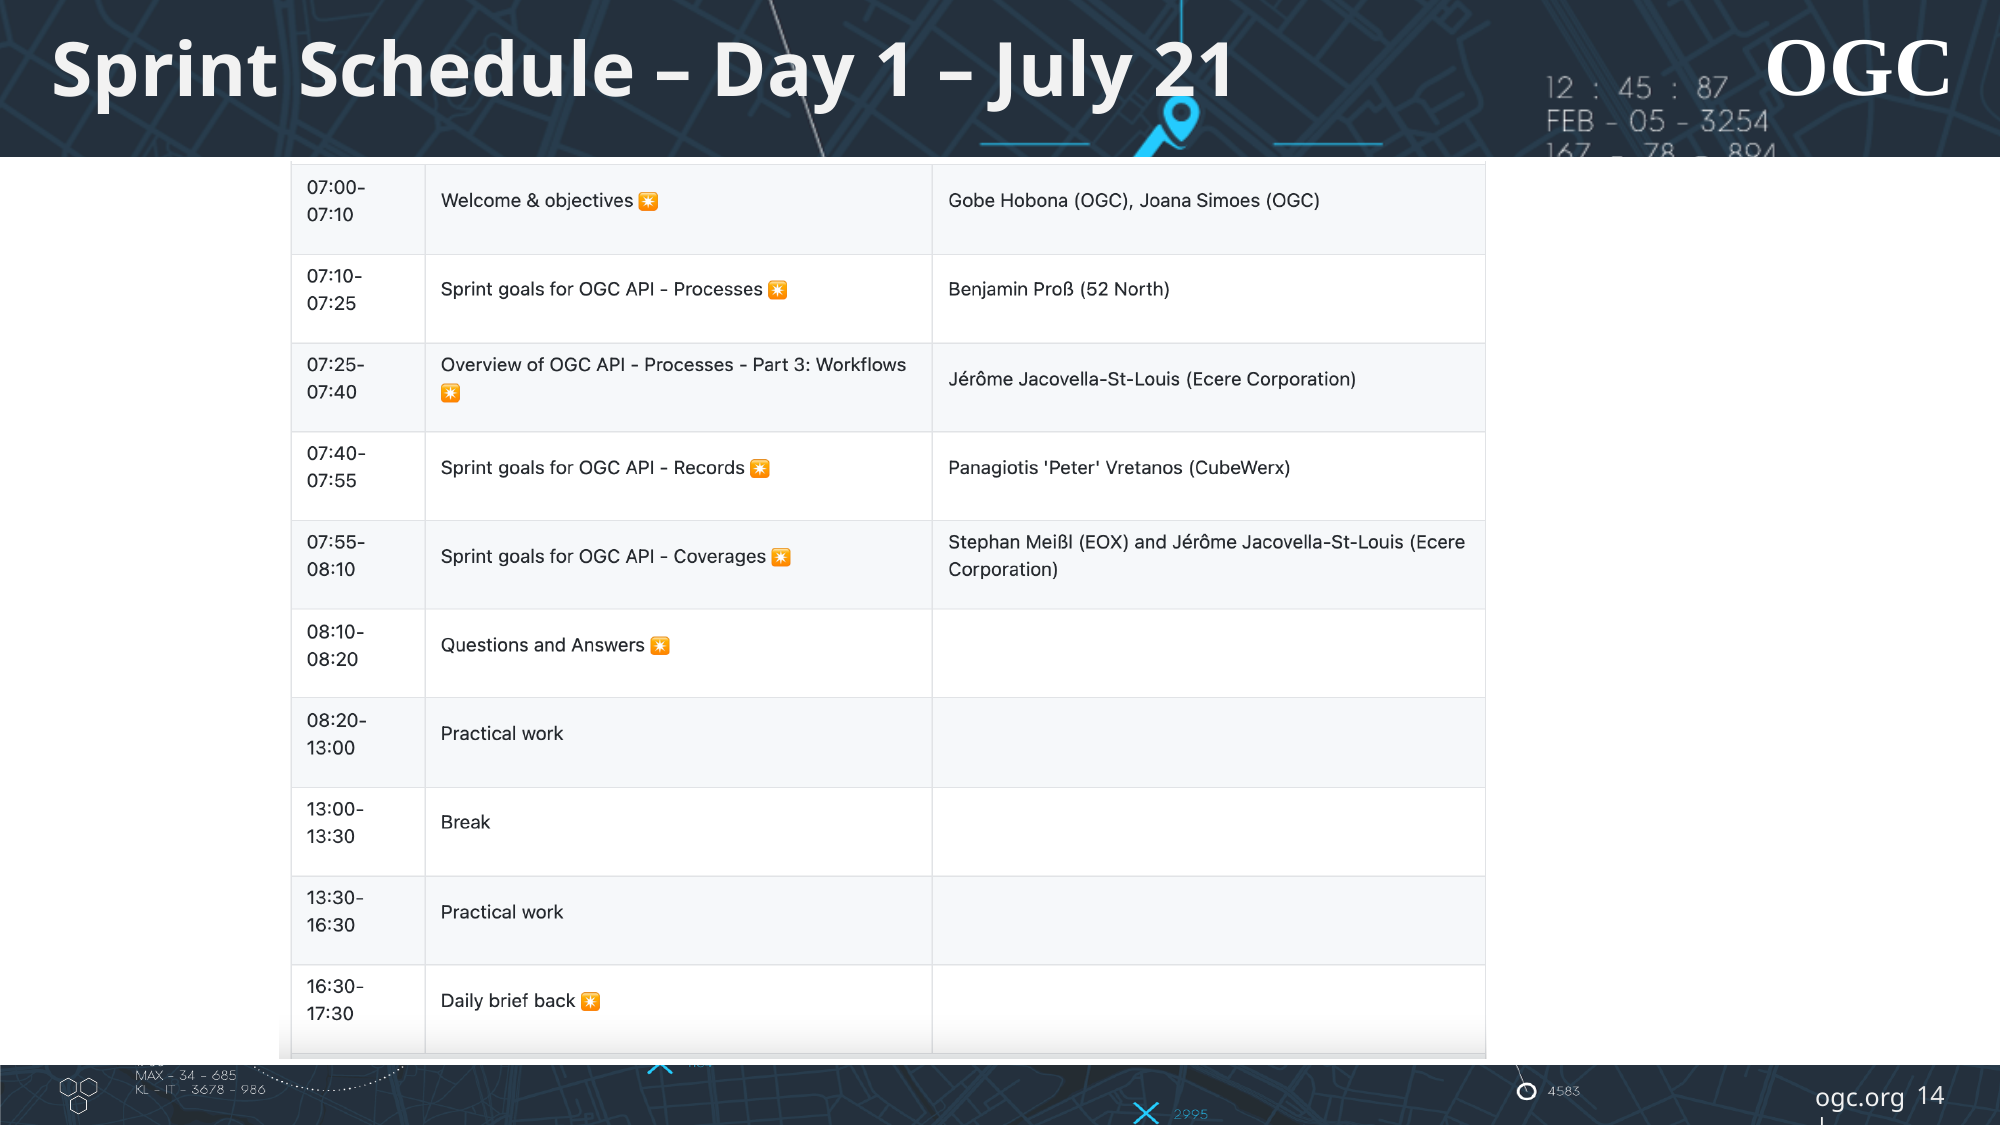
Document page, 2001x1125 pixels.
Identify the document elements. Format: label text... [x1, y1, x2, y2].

title Sprint Schedule – Day 1 – July 21 [36, 9, 1762, 135]
picture [51, 1069, 106, 1123]
picture [279, 161, 1487, 1059]
slide_number 14 [1772, 1073, 1960, 1121]
